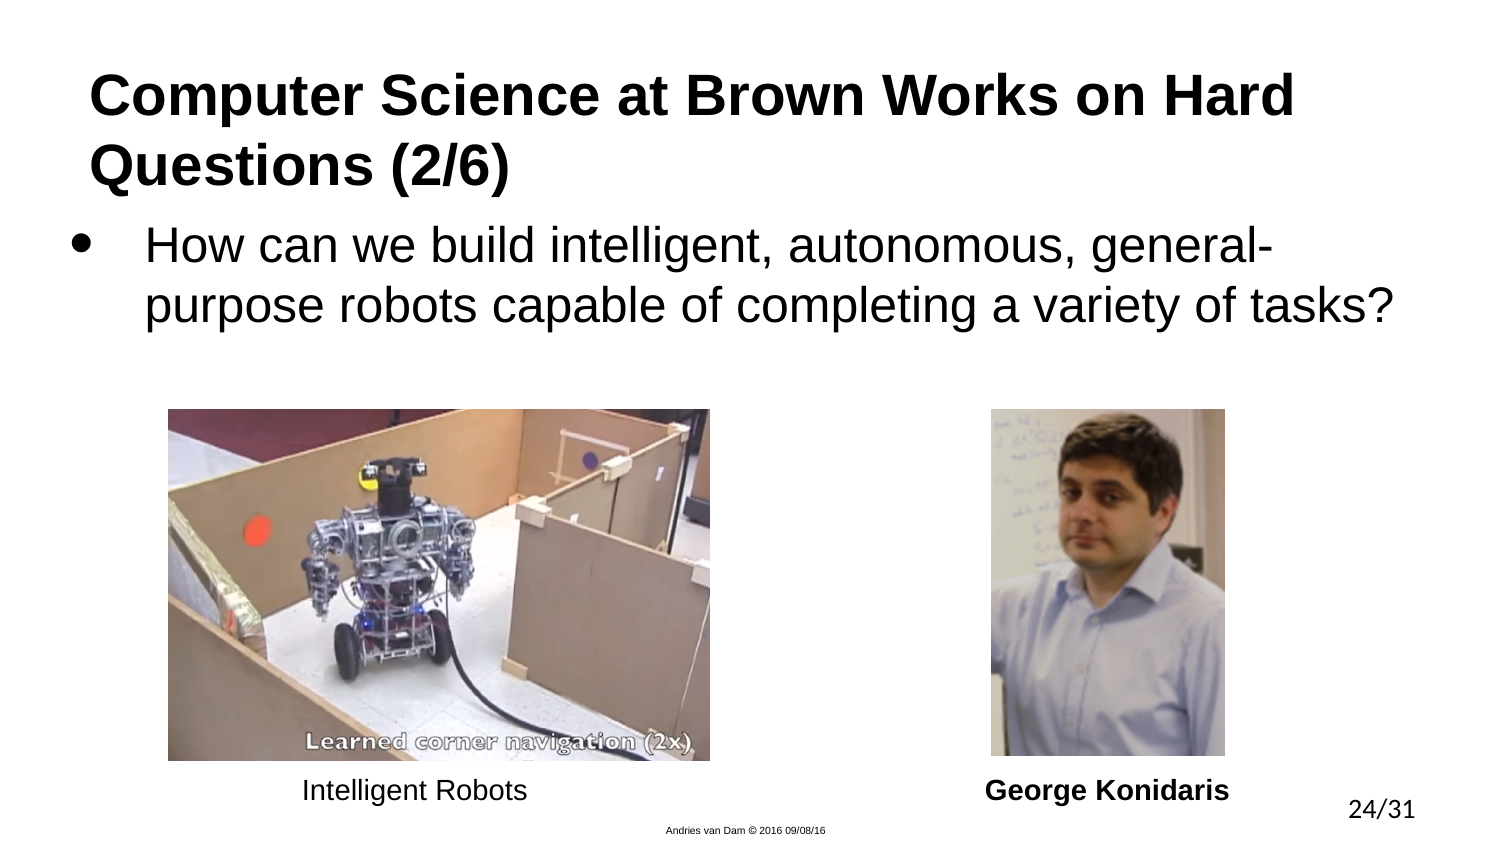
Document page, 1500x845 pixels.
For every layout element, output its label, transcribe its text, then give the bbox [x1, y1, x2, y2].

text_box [54, 197, 1438, 808]
text_box Computer Science at Brown Works on Hard Questions (2/6) [74, 19, 1479, 213]
